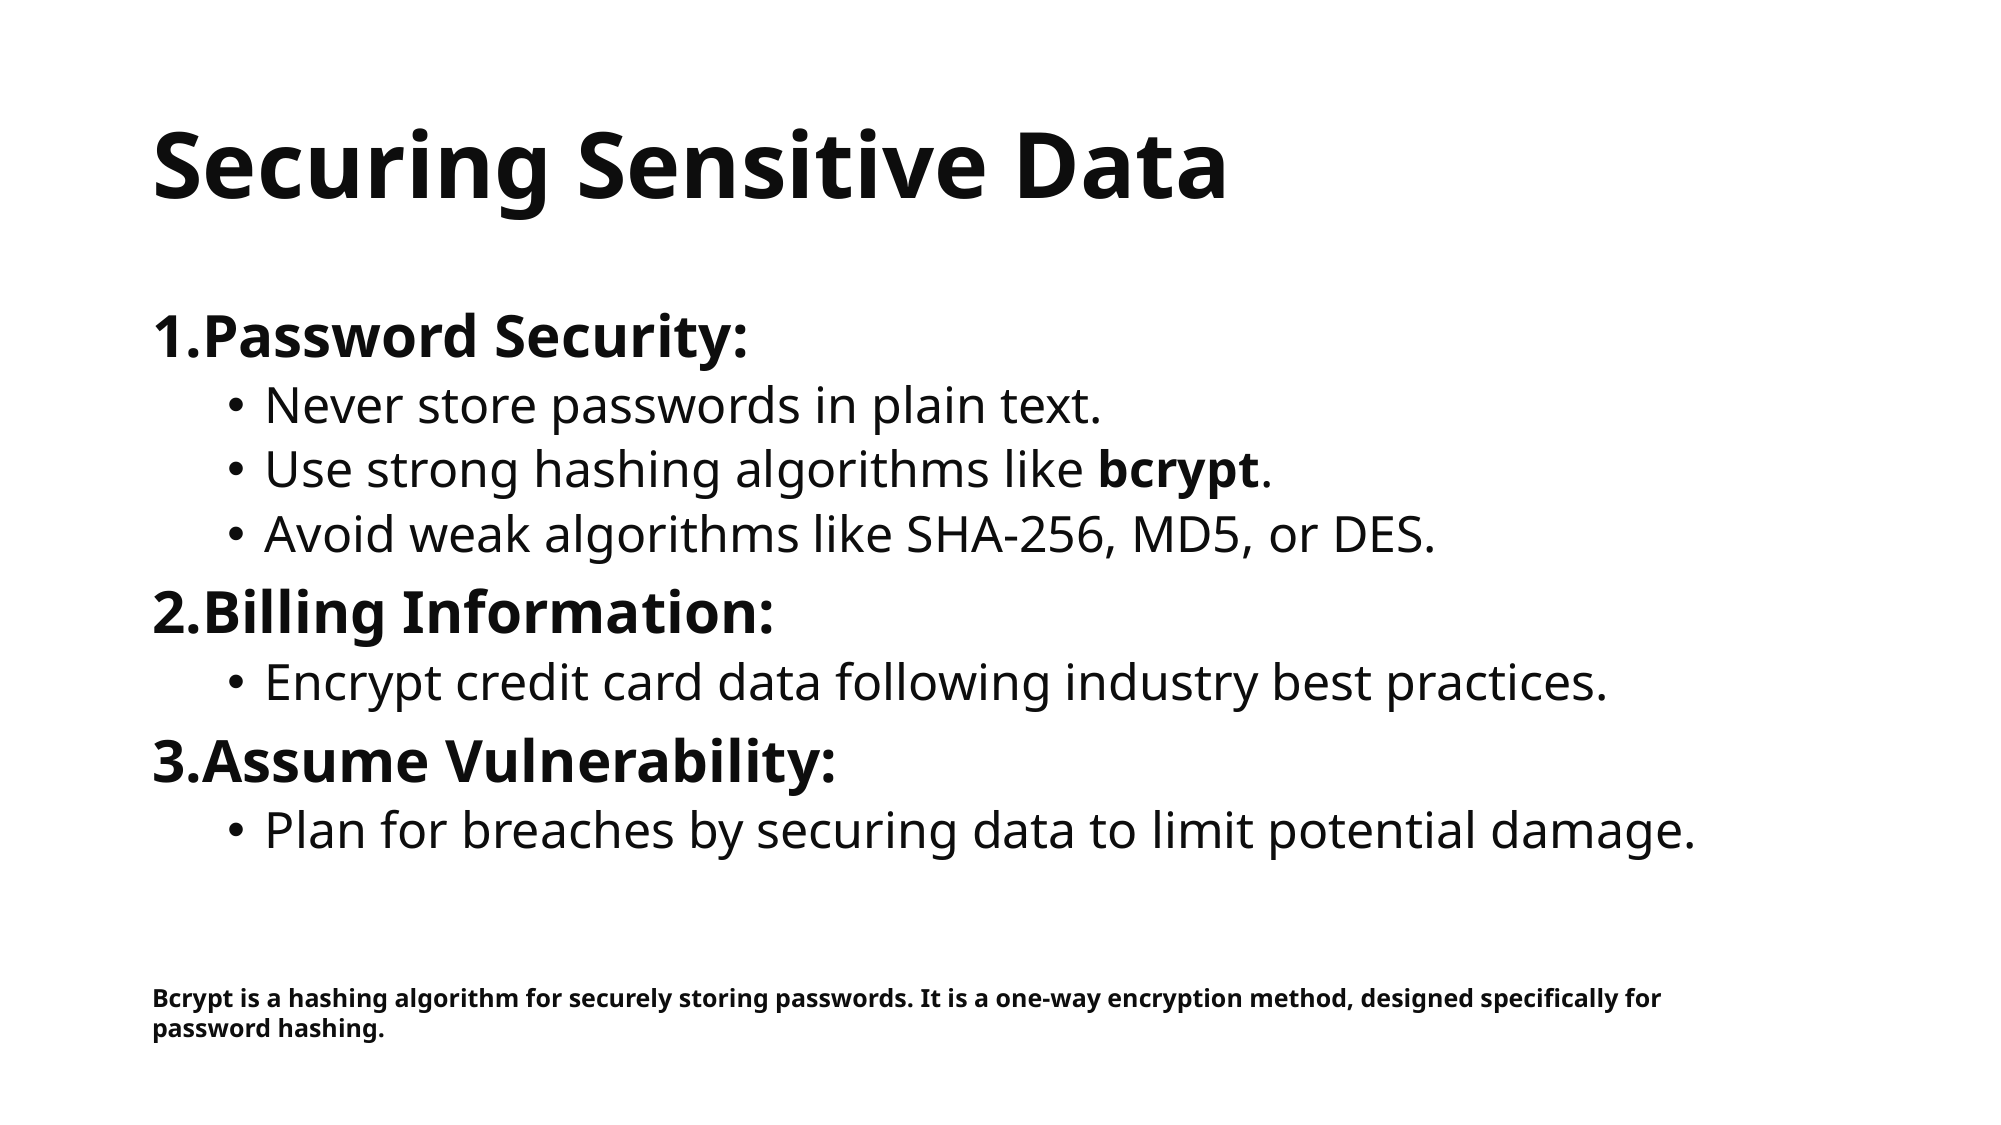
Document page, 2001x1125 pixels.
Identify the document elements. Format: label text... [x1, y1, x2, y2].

title Securing Sensitive Data [137, 59, 1863, 278]
list Password Security: Never store passwords in plain text. Use strong hashing algorithms like bcrypt. Avoid weak algorithms like SHA-256, MD5, or DES. Billing Information: Encrypt credit card data following industry best practices. Assume Vulnerability: Plan for breaches by securing data to limit potential damage. [137, 299, 1863, 1014]
text_box Bcrypt is a hashing algorithm for securely storing passwords. It is a one-way encryption method, designed specifically for password hashing. [137, 975, 1784, 1050]
